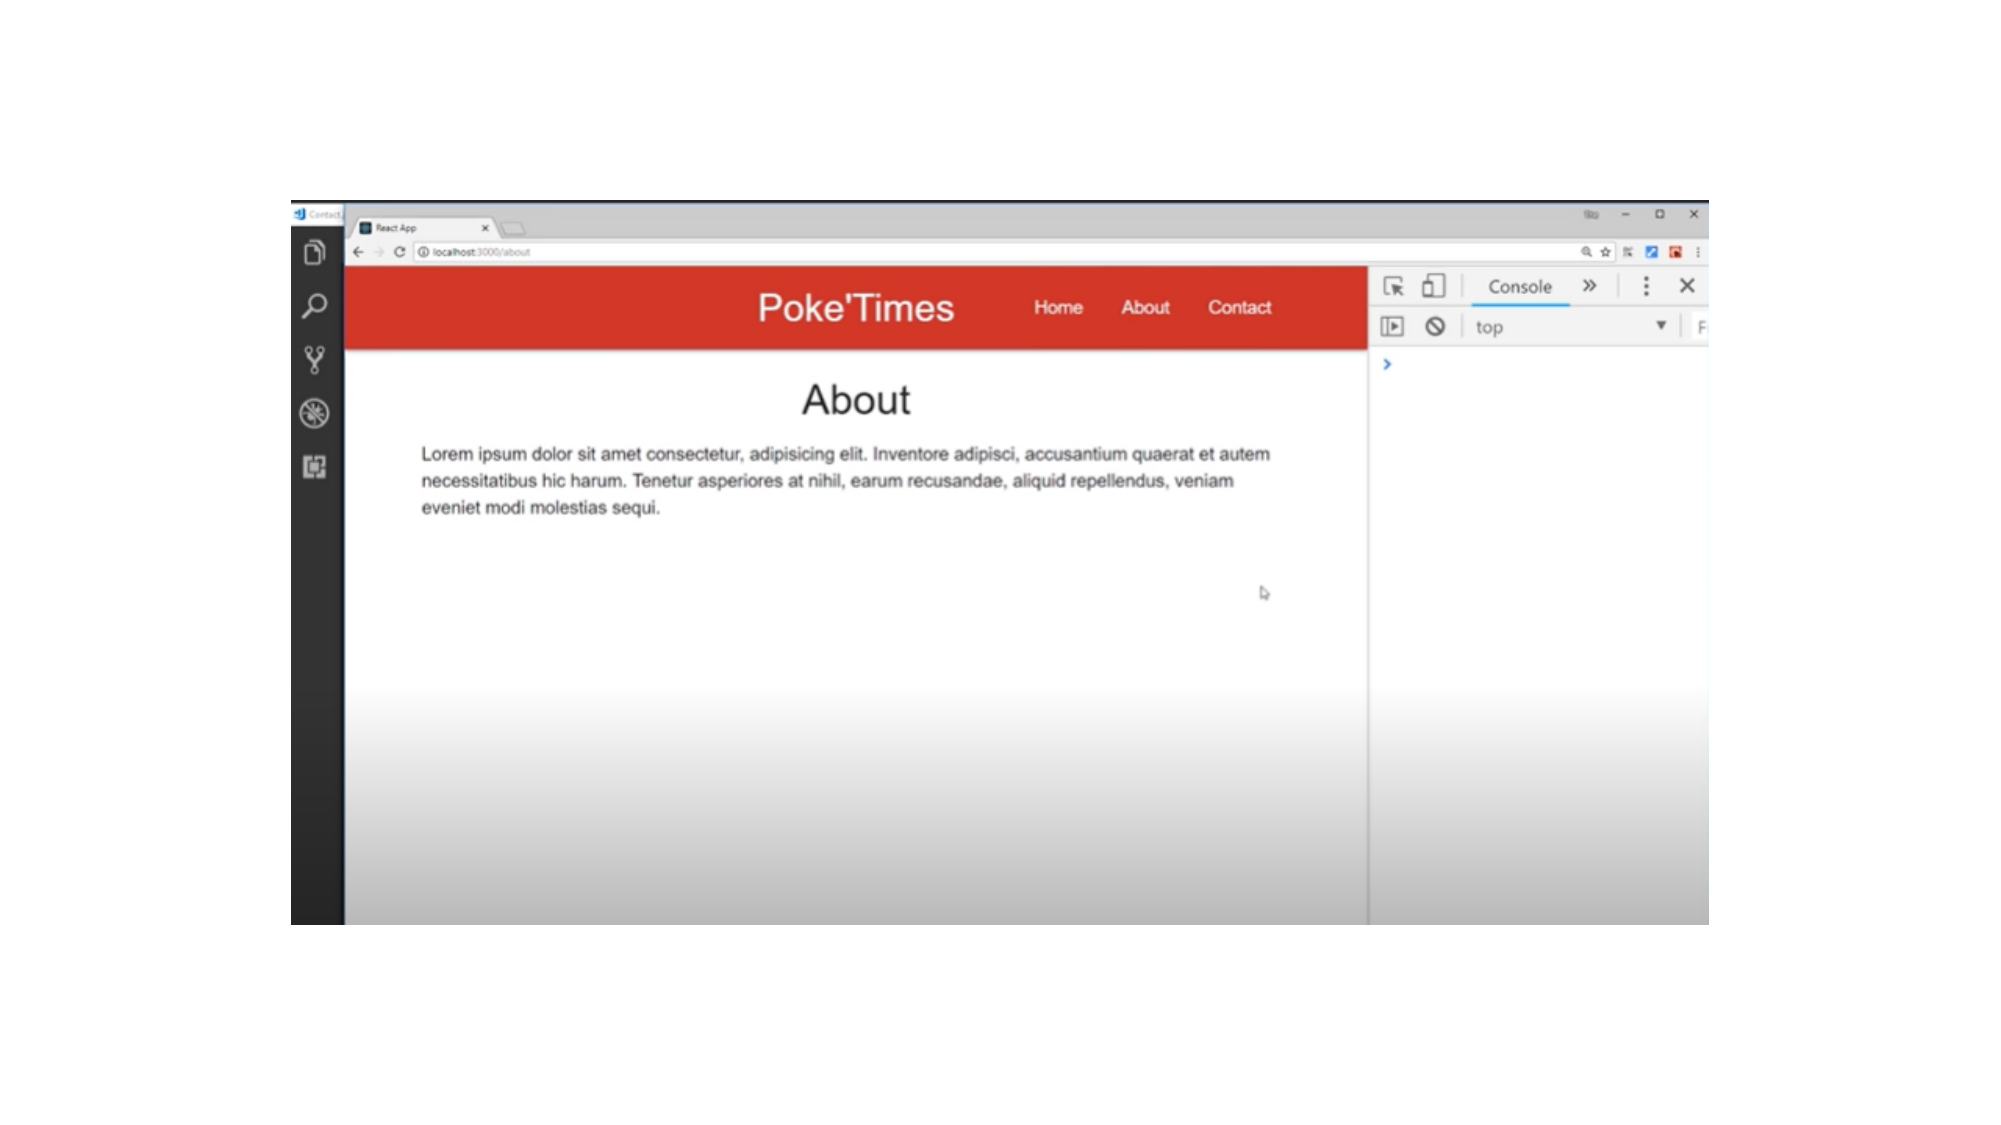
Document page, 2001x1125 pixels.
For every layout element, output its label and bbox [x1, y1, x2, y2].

picture [291, 200, 1709, 925]
